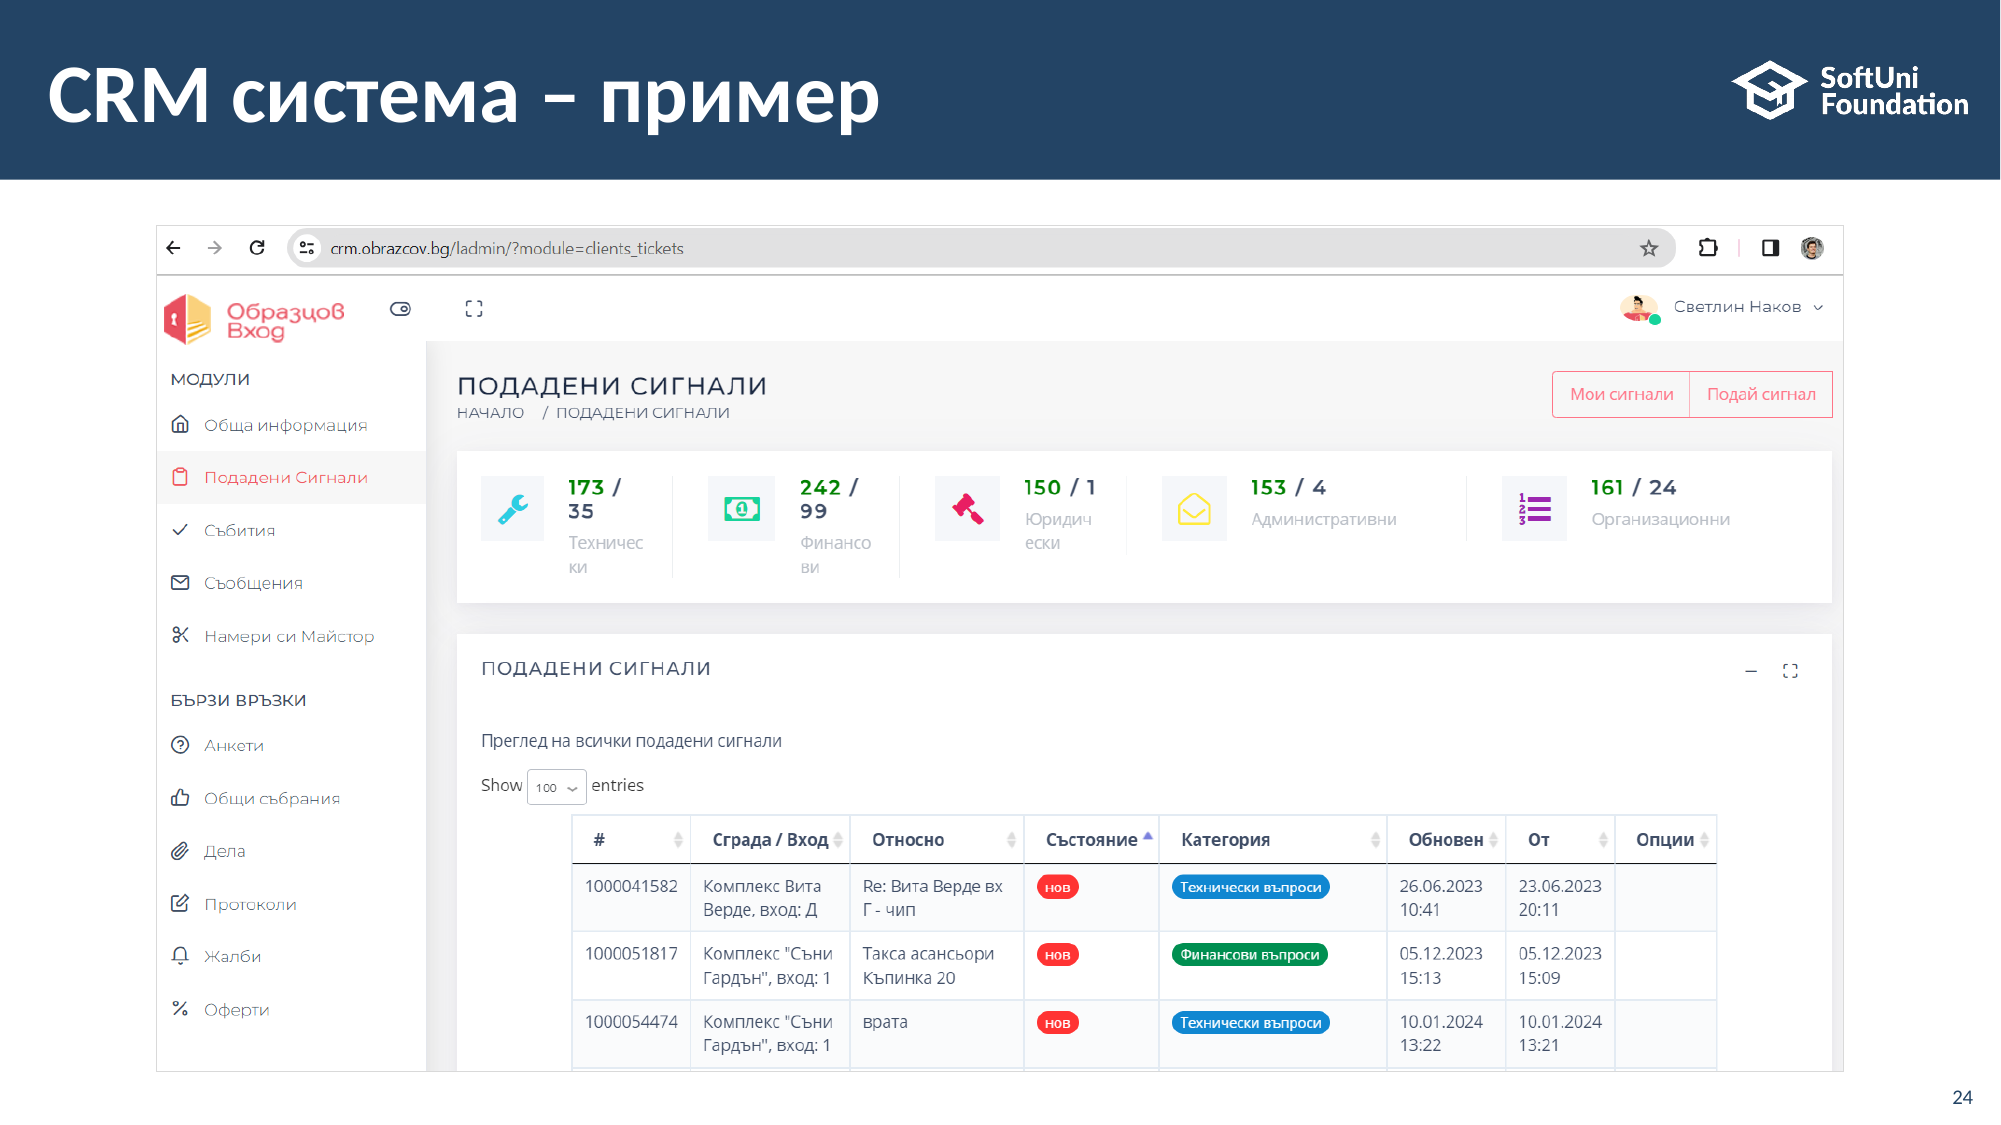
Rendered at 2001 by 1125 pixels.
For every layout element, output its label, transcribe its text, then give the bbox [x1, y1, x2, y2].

picture [156, 225, 1844, 1073]
picture [1731, 60, 1968, 120]
title CRM система – пример [31, 16, 1716, 162]
slide_number 24 [1927, 1067, 1989, 1117]
